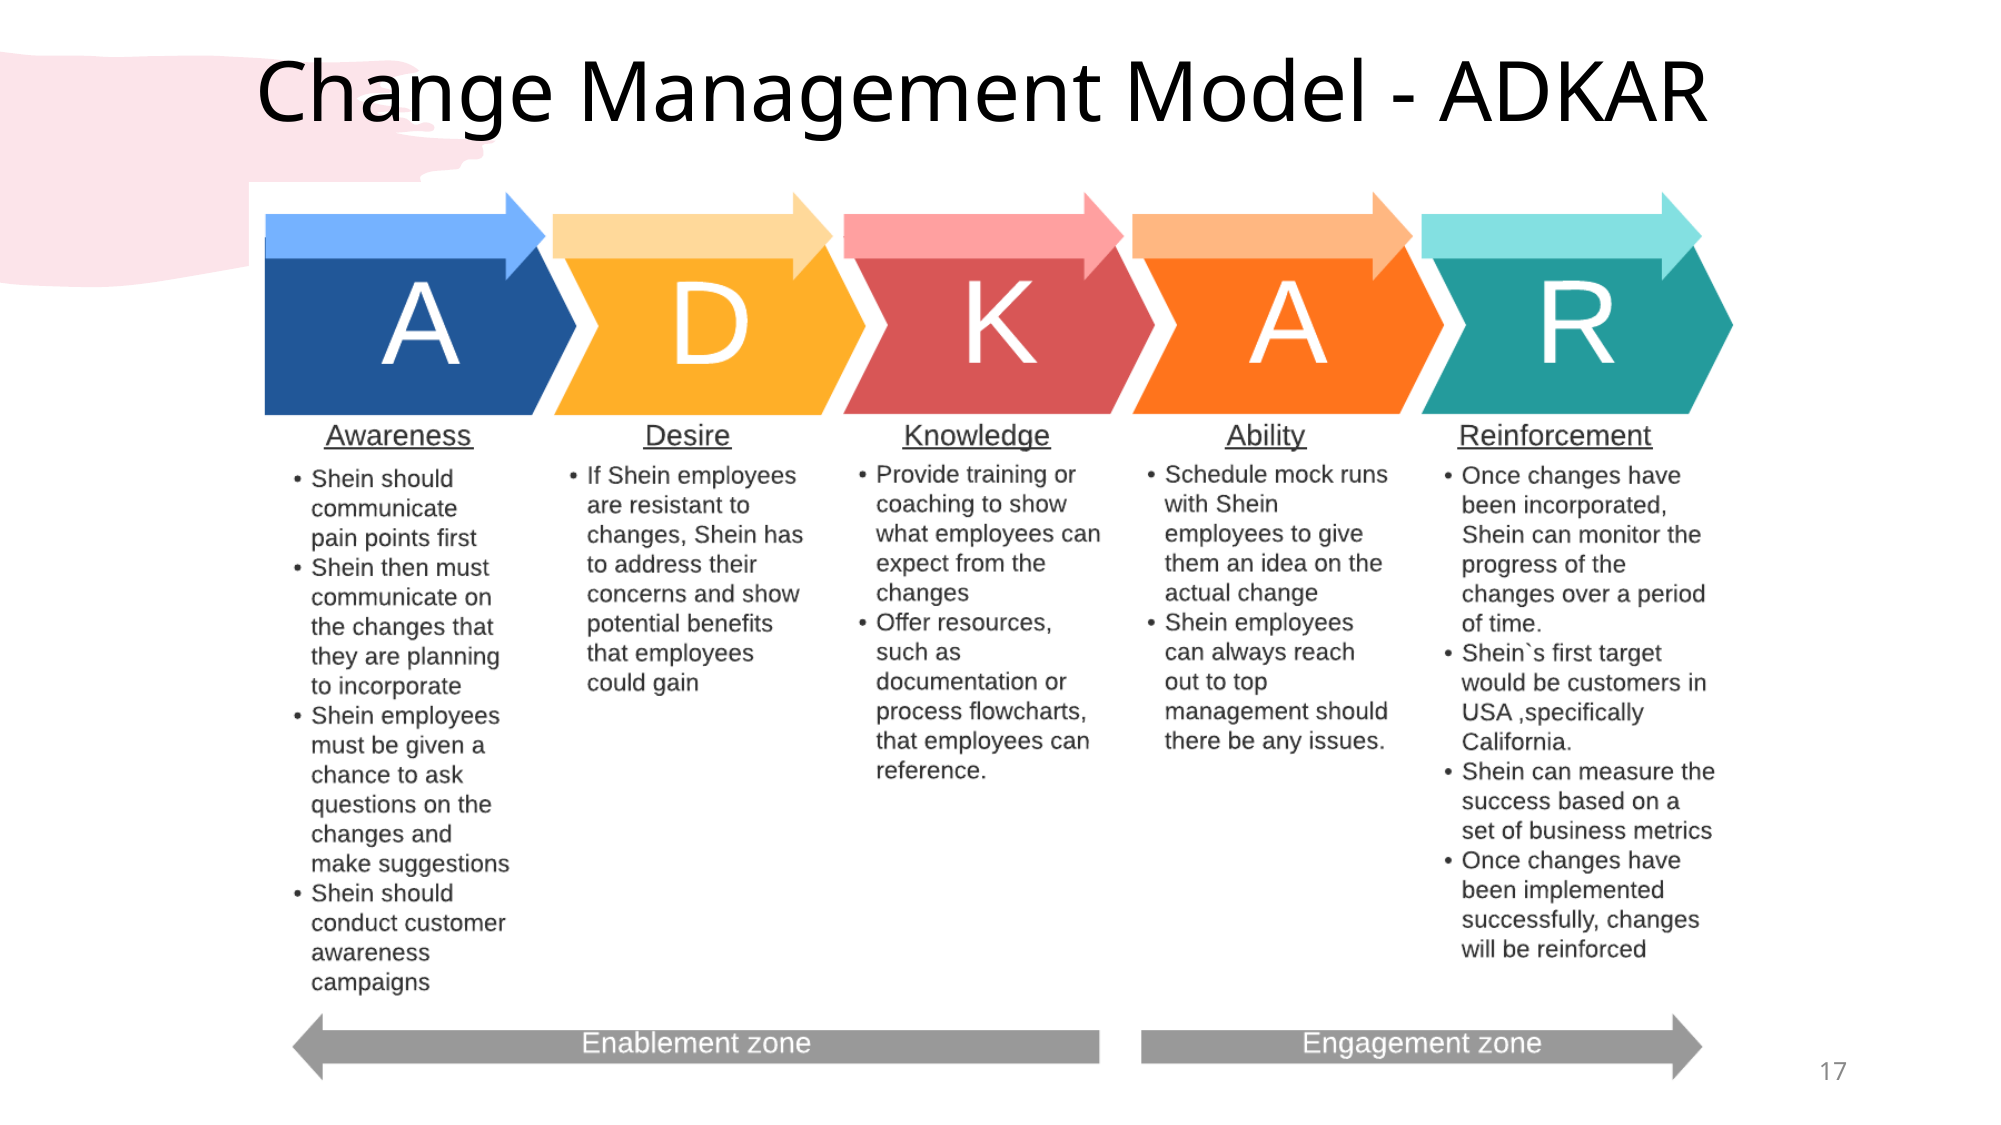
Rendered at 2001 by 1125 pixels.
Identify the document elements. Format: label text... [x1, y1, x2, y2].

title Change Management Model - ADKAR [240, 25, 1787, 164]
slide_number ‹#› [1412, 1042, 1863, 1103]
picture [248, 181, 1749, 1083]
